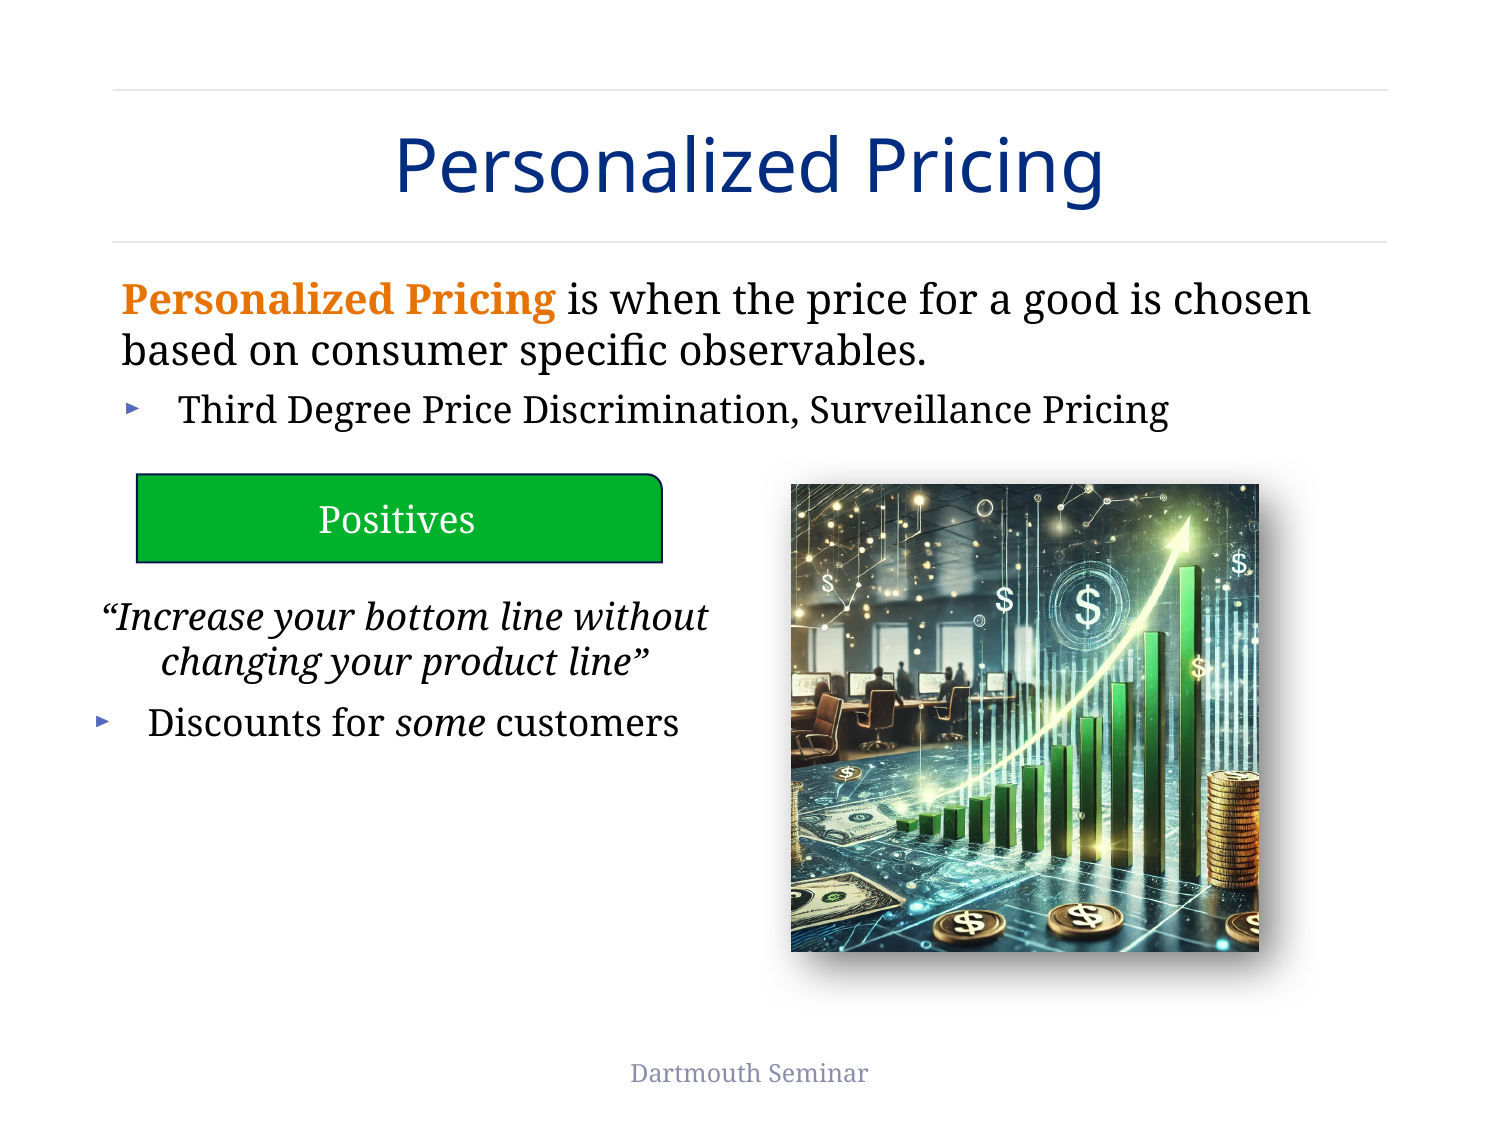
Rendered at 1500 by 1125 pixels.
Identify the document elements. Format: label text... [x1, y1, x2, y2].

text_box Discounts for some customers [76, 691, 791, 752]
title Personalized Pricing [103, 59, 1397, 278]
text_box Personalized Pricing is when the price for a good is chosen based on consumer specific observables. Third Degree Price Discrimination, Surveillance Pricing [106, 265, 1397, 529]
footer Dartmouth Seminar [440, 1042, 1060, 1103]
text_box Positives [135, 473, 663, 564]
text_box “Increase your bottom line without changing your product line” [76, 585, 733, 691]
picture [91, 708, 120, 735]
picture [791, 484, 1259, 952]
picture [121, 395, 150, 422]
